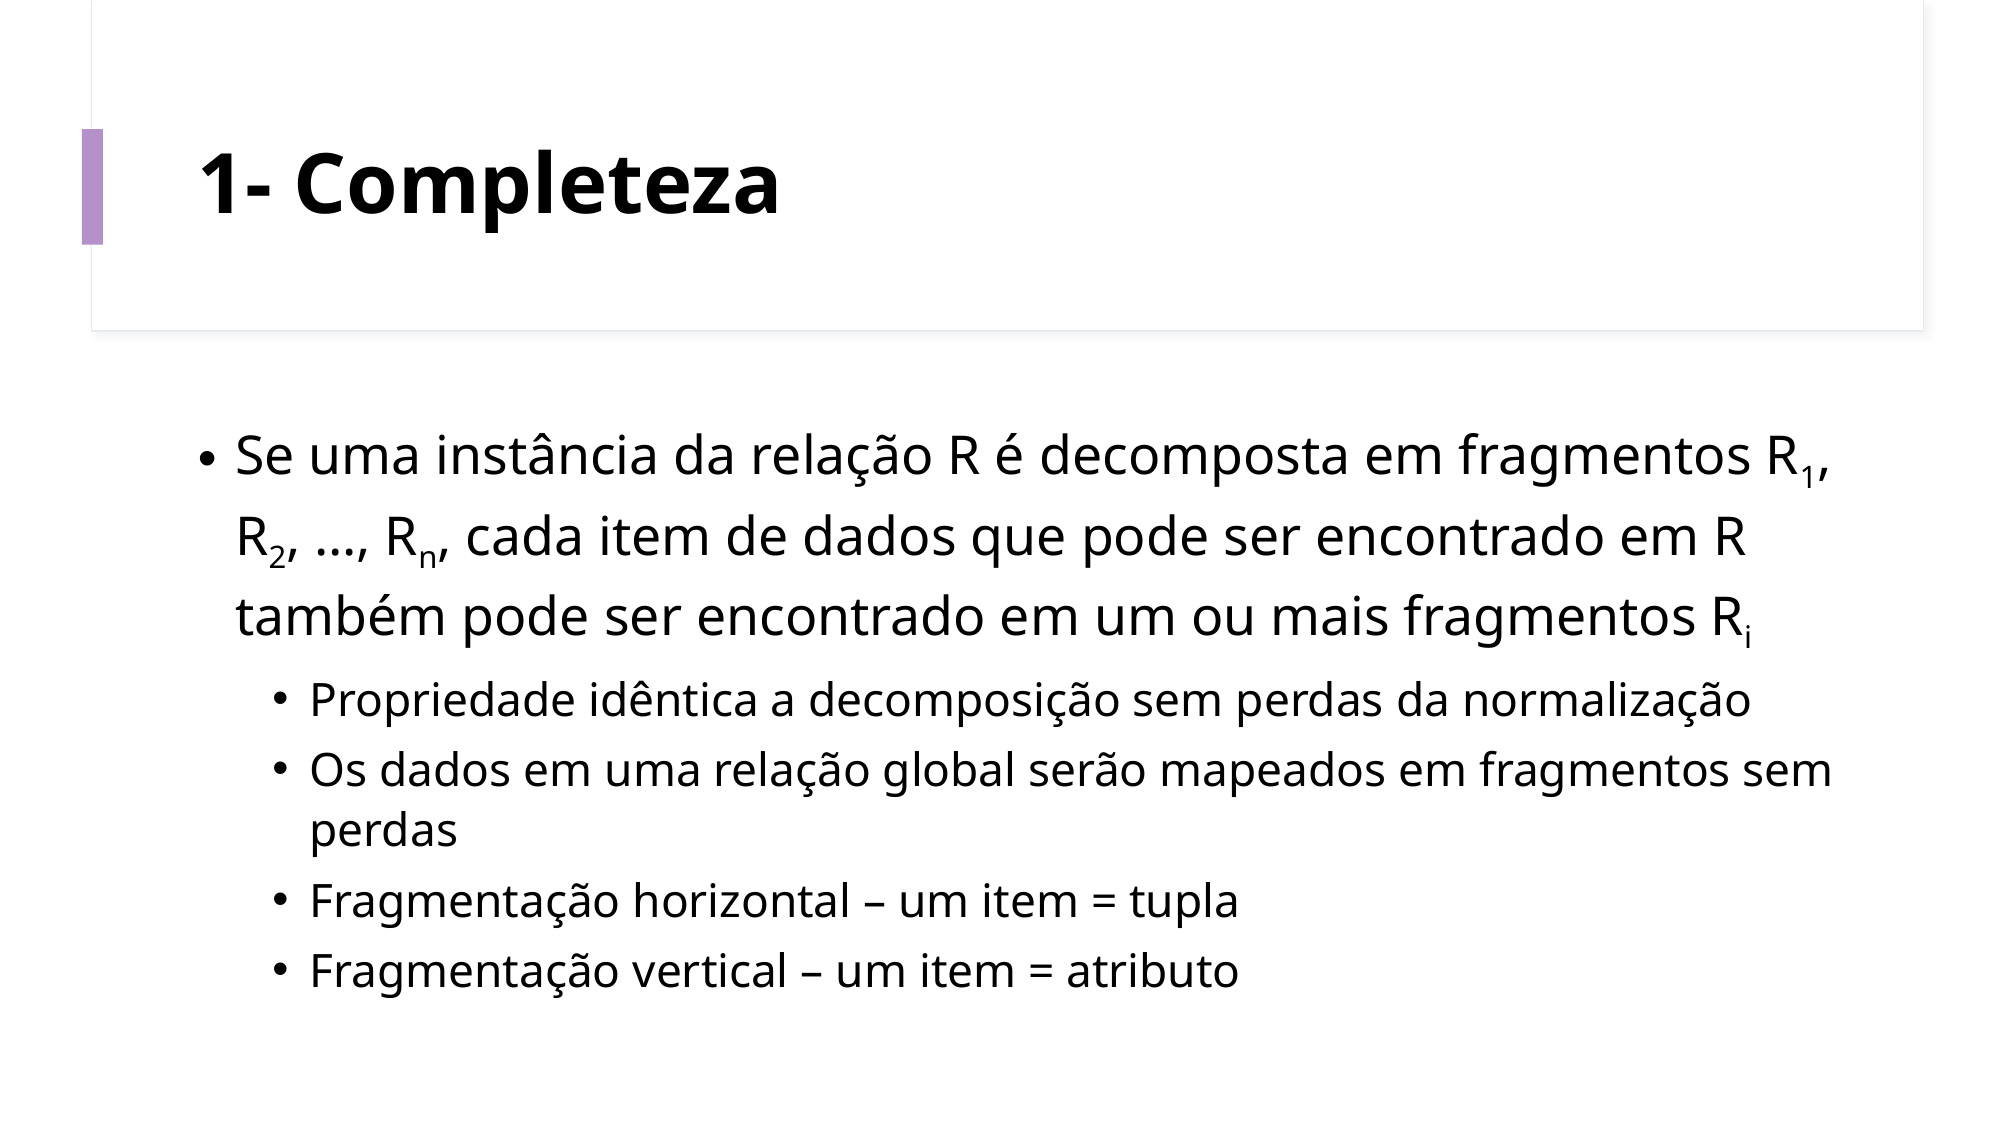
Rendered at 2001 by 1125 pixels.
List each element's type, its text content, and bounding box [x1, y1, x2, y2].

list Se uma instância da relação R é decomposta em fragmentos R1, R2, …, Rn, cada item de dados que pode ser encontrado em R também pode ser encontrado em um ou mais fragmentos Ri Propriedade idêntica a decomposição sem perdas da normalização Os dados em uma relação global serão mapeados em fragmentos sem perdas Fragmentação horizontal – um item = tupla Fragmentação vertical – um item = atributo [183, 406, 1851, 1013]
title 1- Completeza [183, 90, 1851, 284]
